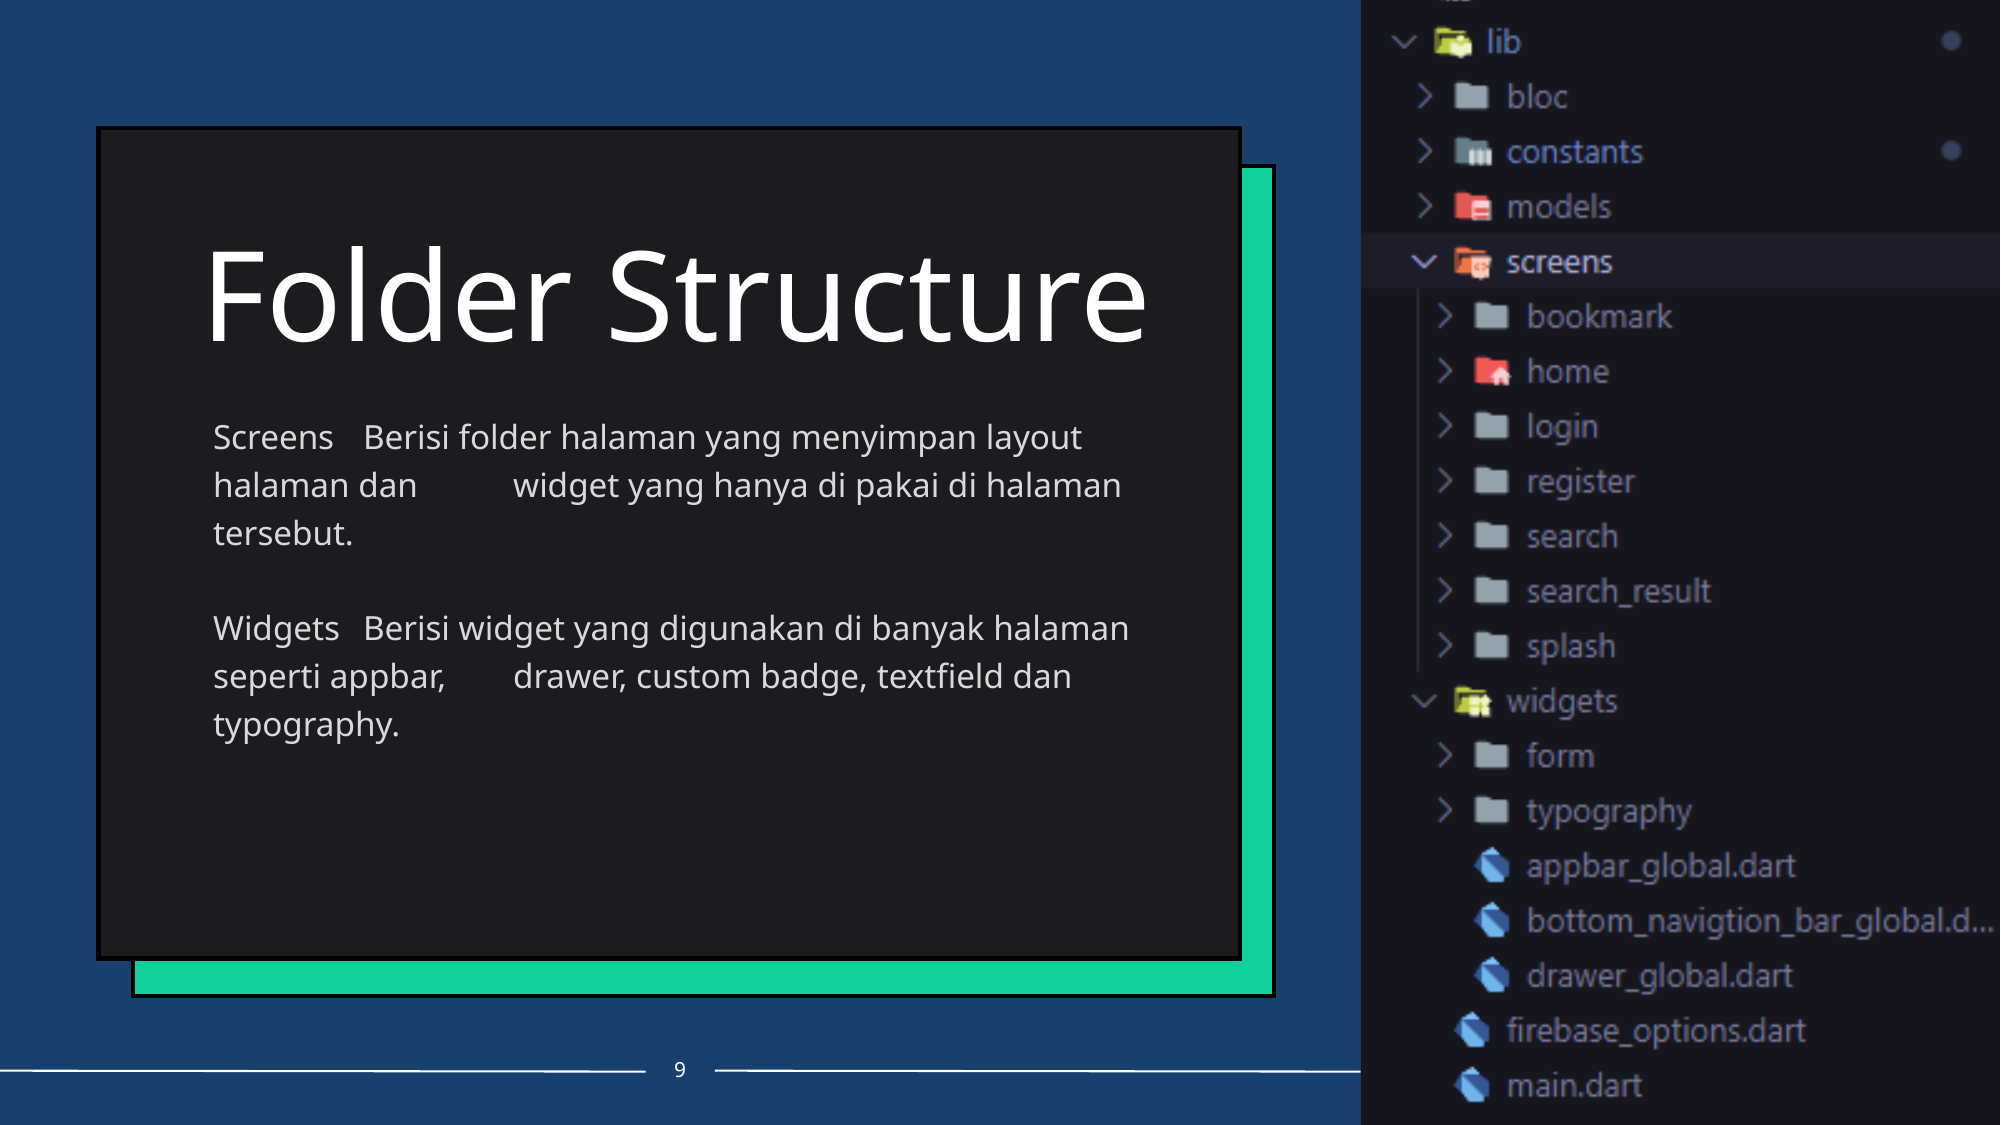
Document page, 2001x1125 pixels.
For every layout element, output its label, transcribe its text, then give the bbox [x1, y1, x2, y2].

picture [1360, 0, 2000, 1125]
slide_number 9 [650, 1050, 710, 1091]
list Screens Berisi folder halaman yang menyimpan layout halaman dan widget yang hanya di pakai di halaman tersebut. Widgets Berisi widget yang digunakan di banyak halaman seperti appbar, drawer, custom badge, textfield dan typography. [189, 400, 1189, 750]
title Folder Structure [186, 225, 1186, 507]
